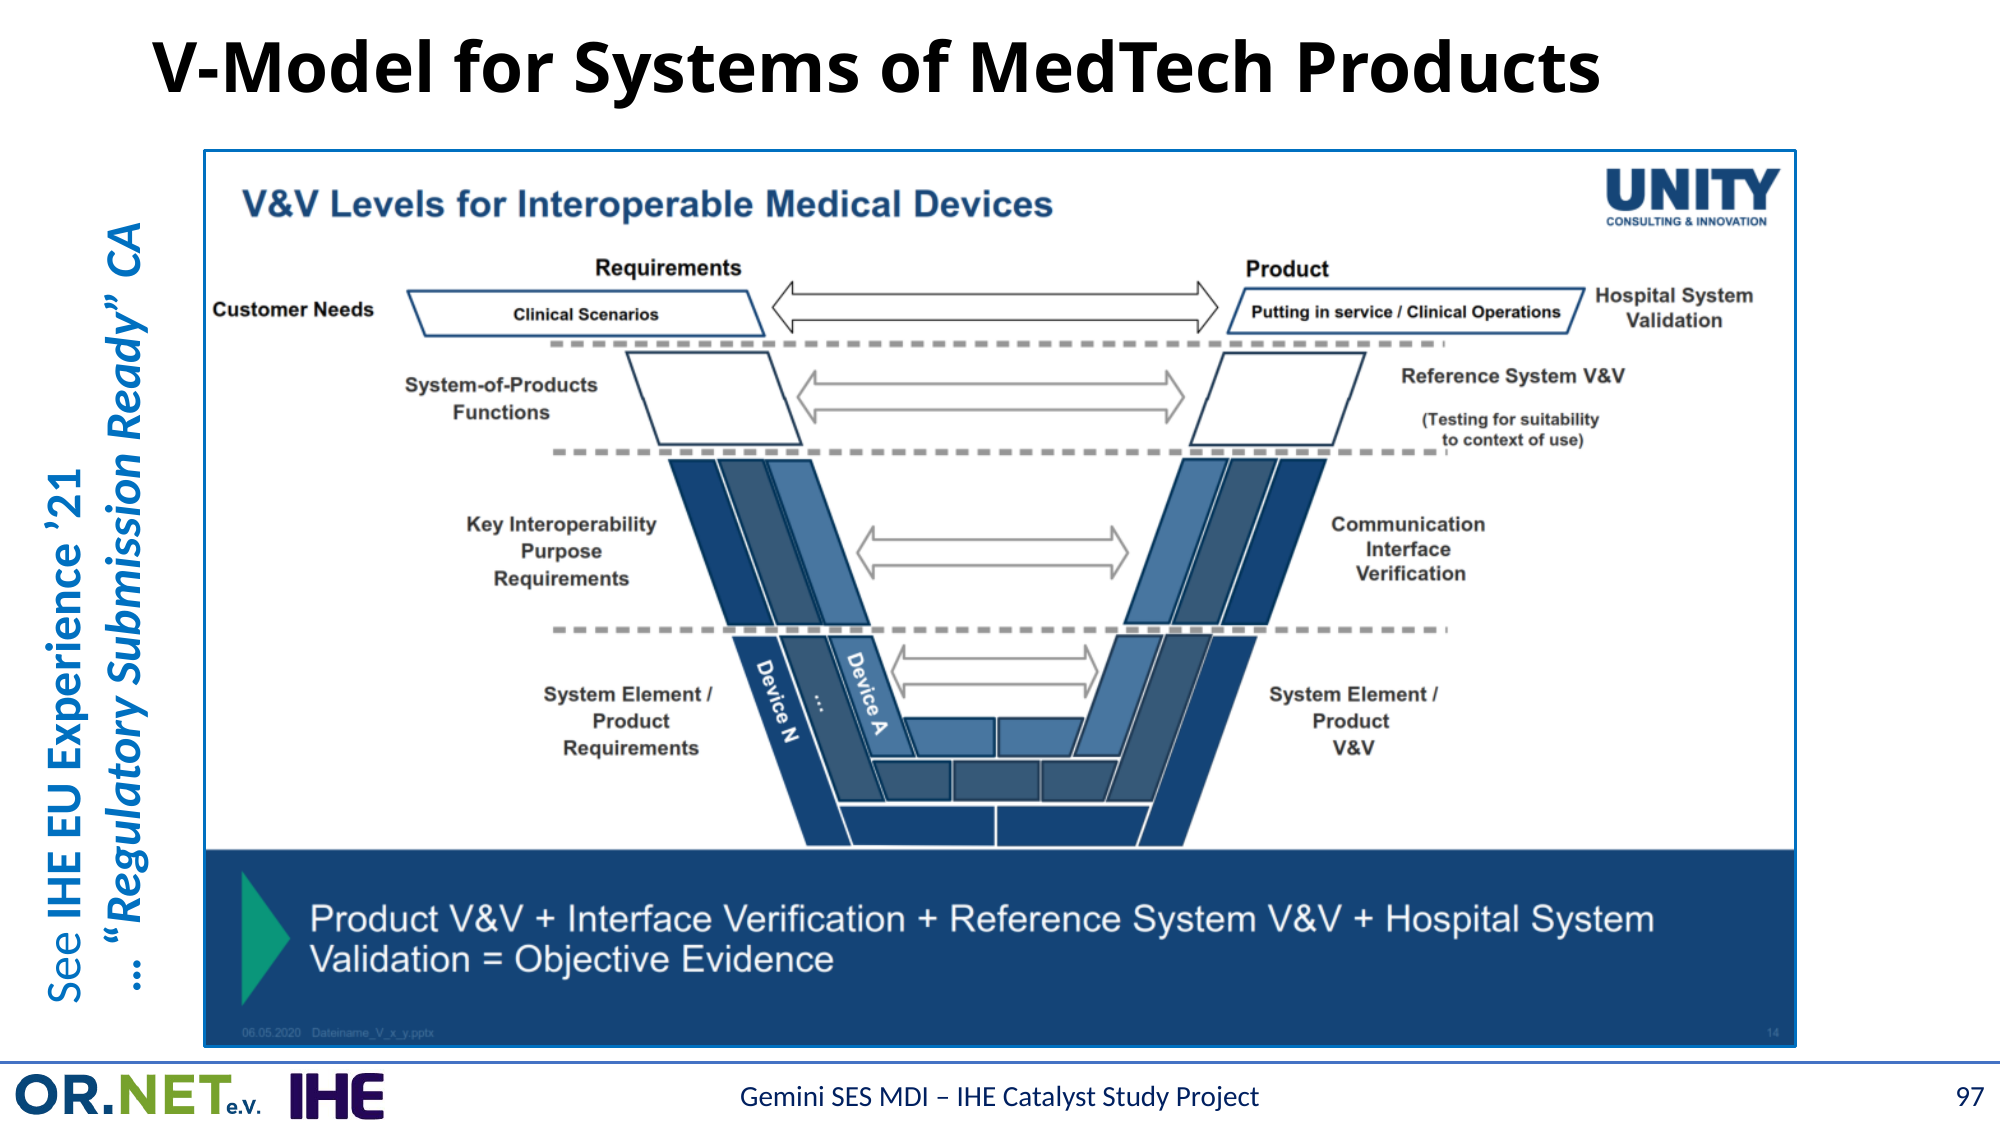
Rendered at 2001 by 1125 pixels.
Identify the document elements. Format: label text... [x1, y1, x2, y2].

picture [290, 1068, 386, 1120]
picture [7, 1062, 268, 1125]
title V-Model for Systems of MedTech Products [137, 3, 1863, 136]
text_box See IHE EU Experience ’21 … “Regulatory Submission Ready” CA [23, 136, 158, 1020]
picture [205, 151, 1794, 1046]
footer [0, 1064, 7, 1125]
footer Gemini SES MDI – IHE Catalyst Study Project [268, 1064, 1810, 1125]
slide_number 97 [1810, 1064, 2000, 1125]
